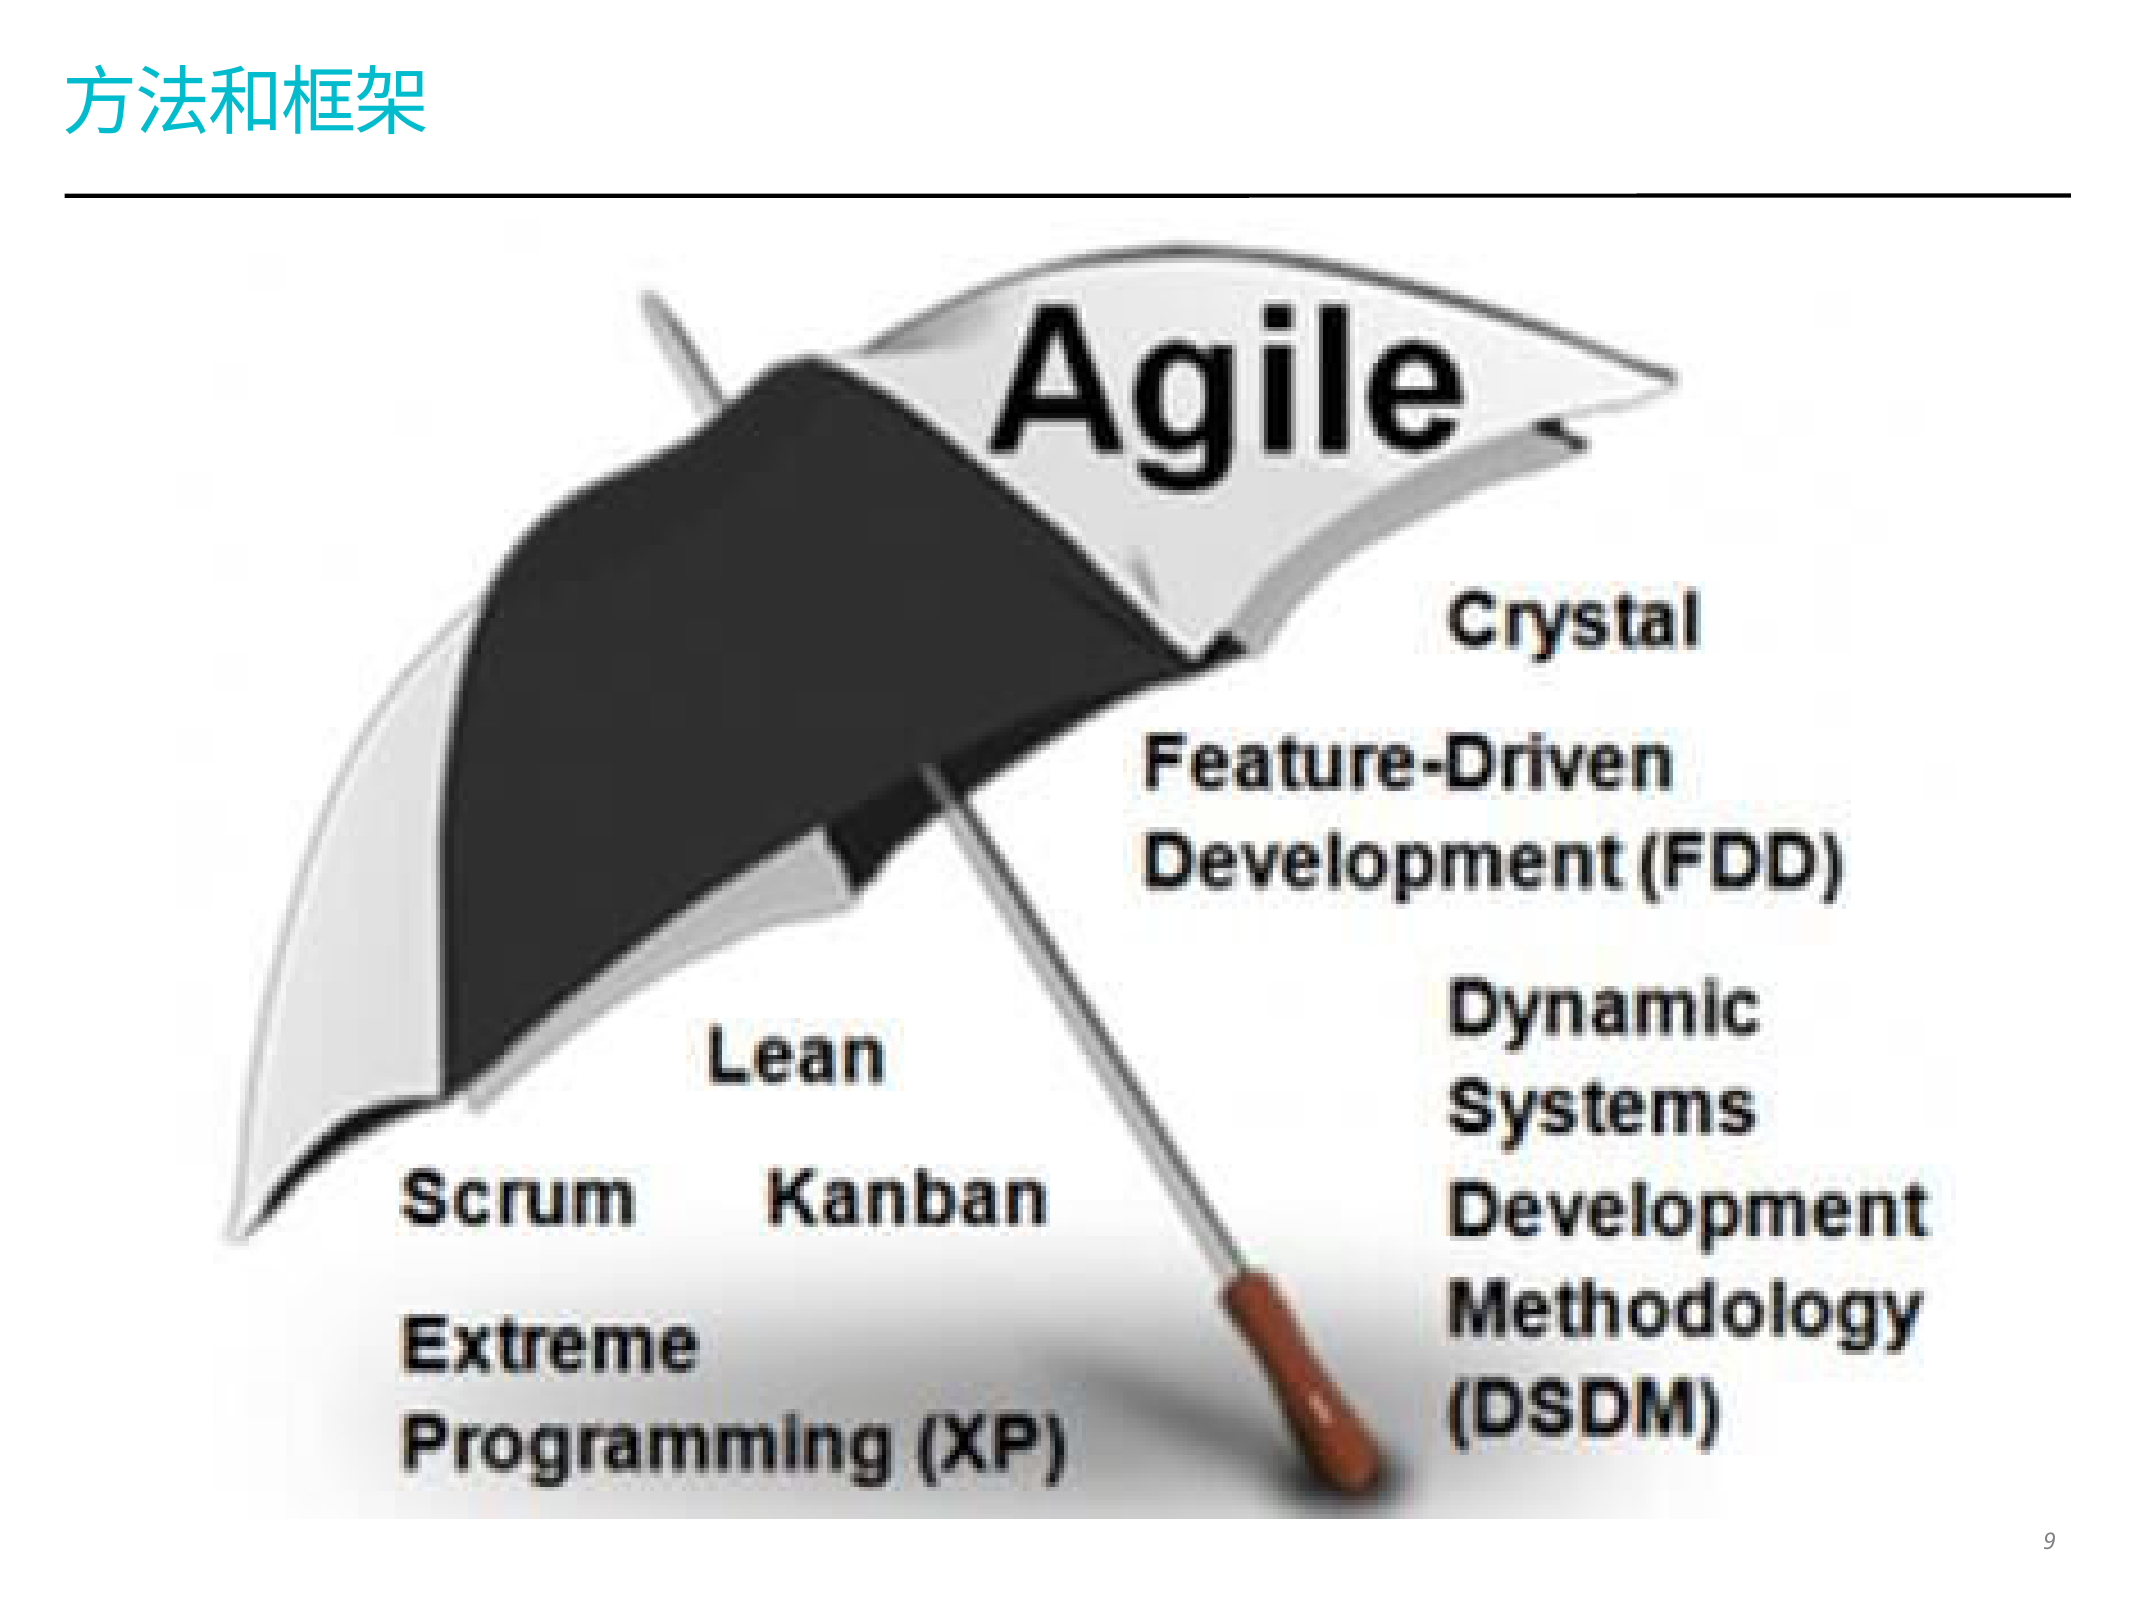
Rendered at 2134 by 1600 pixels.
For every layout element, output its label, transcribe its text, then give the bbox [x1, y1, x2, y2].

title 方法和框架 [62, 50, 2071, 169]
picture [177, 218, 1956, 1519]
slide_number 9 [2026, 1518, 2071, 1567]
